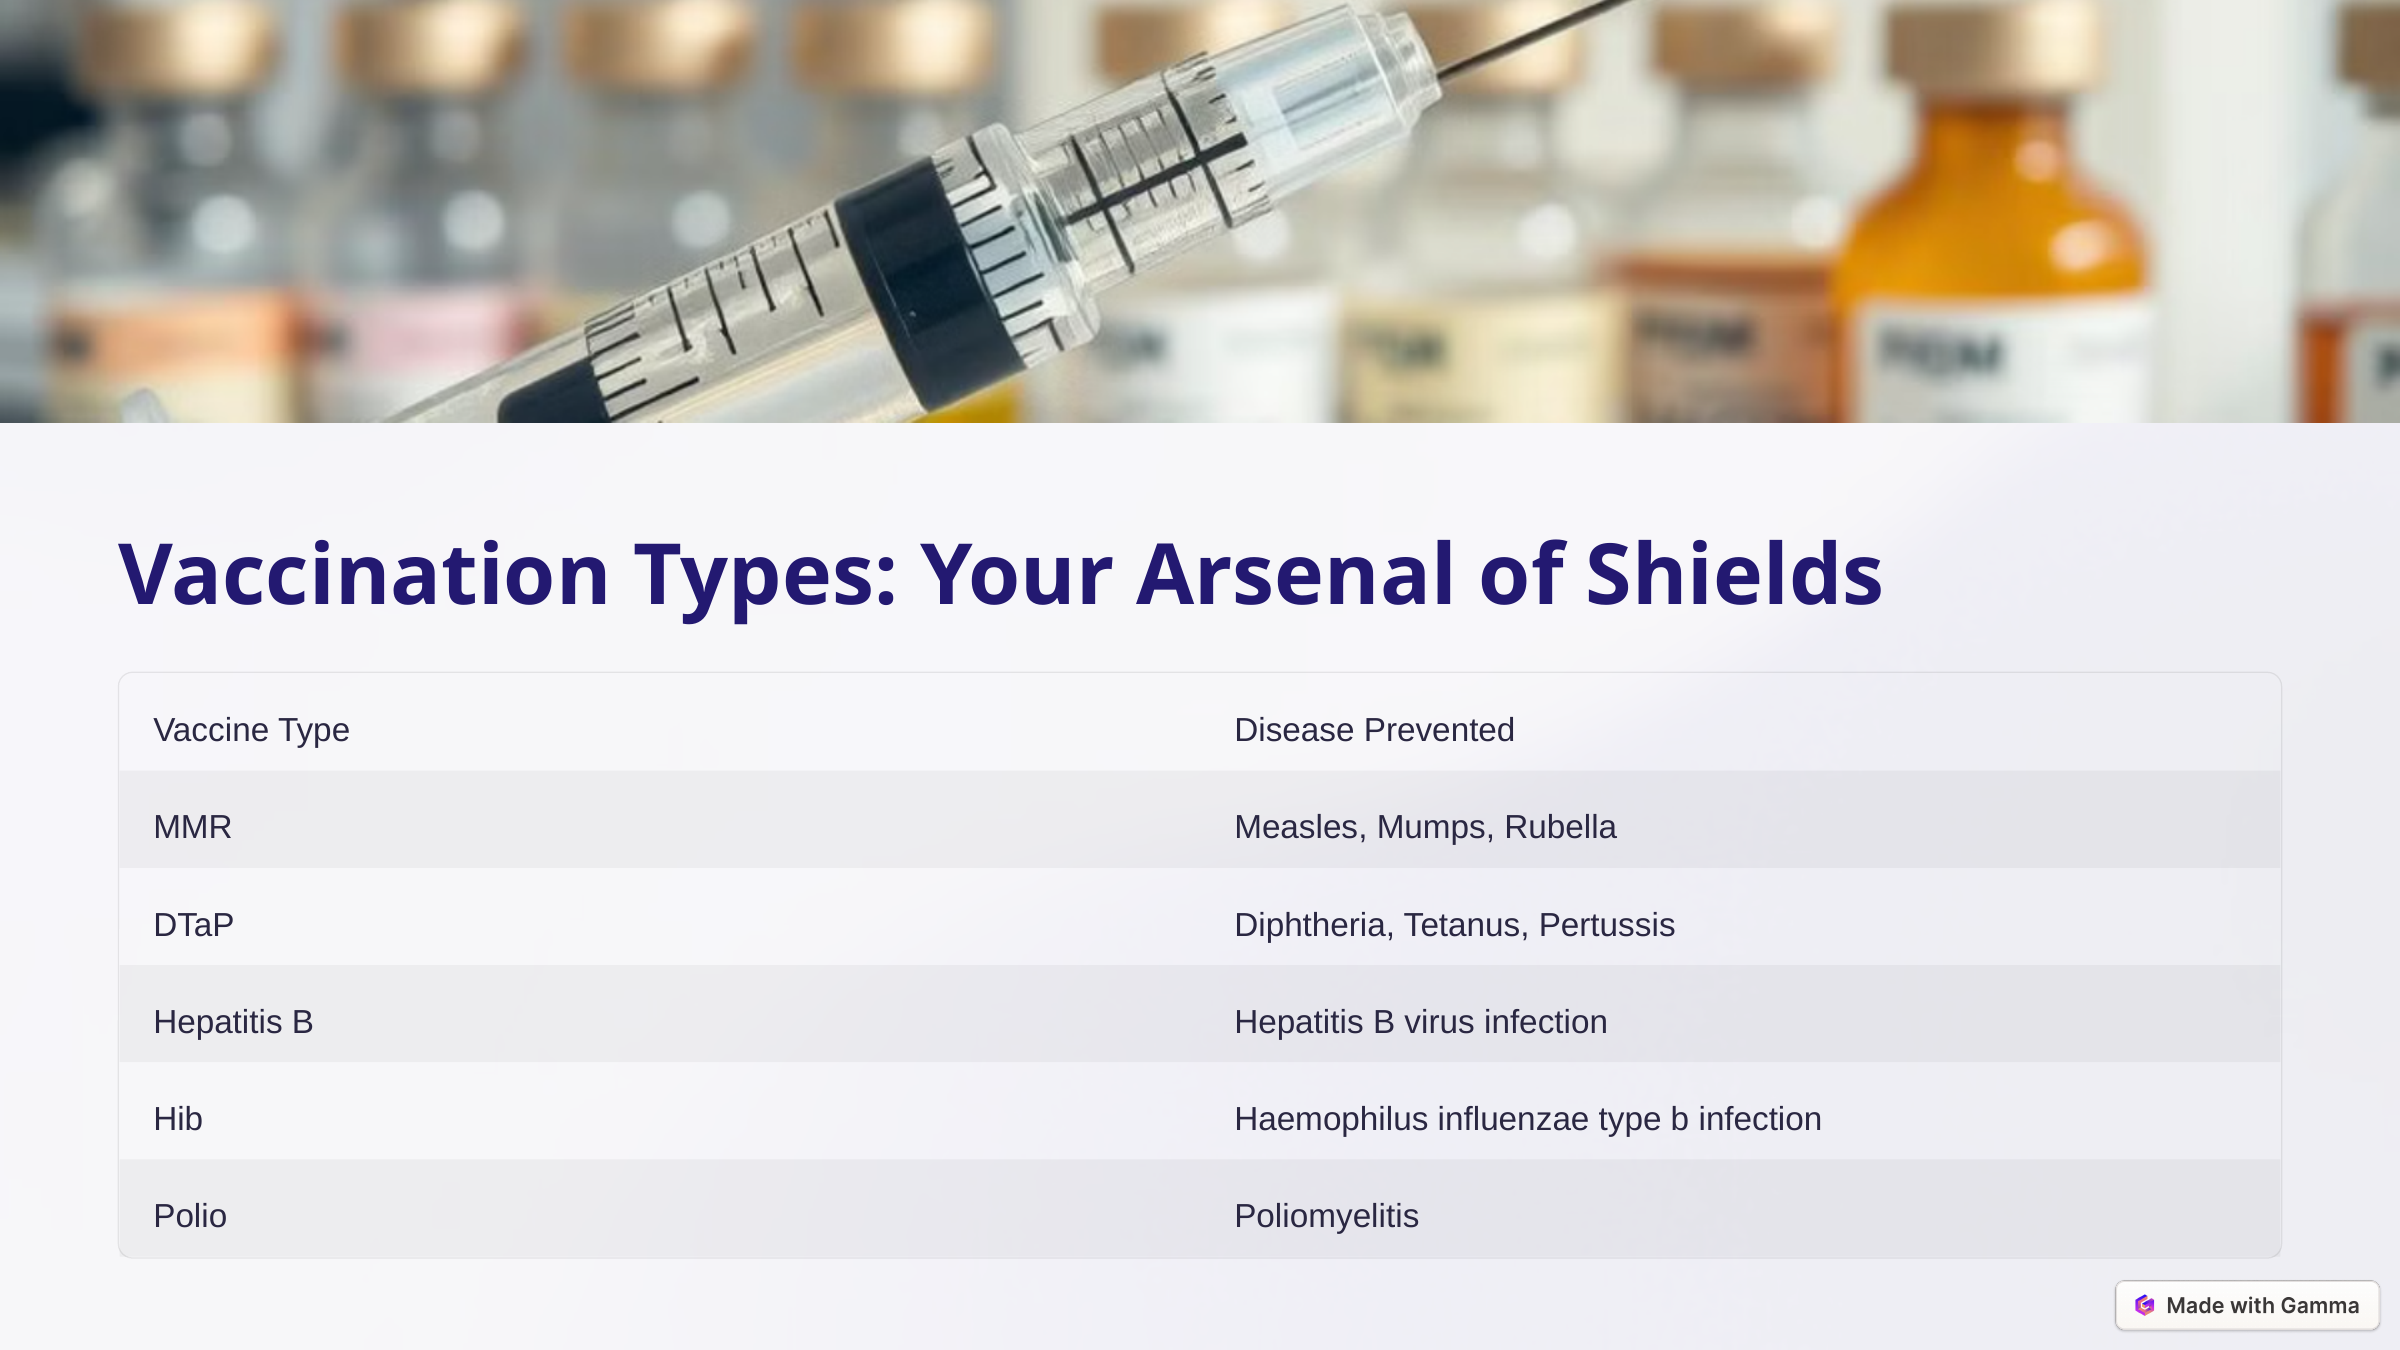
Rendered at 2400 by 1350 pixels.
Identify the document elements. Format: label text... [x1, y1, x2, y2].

text_box MMR [153, 792, 1166, 847]
text_box [119, 867, 2281, 965]
text_box Haemophilus influenzae type b infection [1234, 1083, 2247, 1138]
text_box Poliomyelitis [1234, 1181, 2247, 1236]
picture [2106, 1271, 2389, 1339]
text_box [119, 770, 2281, 867]
text_box [119, 965, 2281, 1062]
text_box Measles, Mumps, Rubella [1234, 792, 2247, 847]
text_box Hib [153, 1083, 1166, 1138]
text_box Disease Prevented [1234, 695, 2247, 750]
text_box [119, 1062, 2281, 1159]
text_box Diphtheria, Tetanus, Pertussis [1234, 889, 2247, 944]
text_box Vaccine Type [153, 695, 1166, 750]
text_box Hepatitis B virus infection [1234, 986, 2247, 1041]
text_box DTaP [153, 889, 1166, 944]
text_box Vaccination Types: Your Arsenal of Shields [118, 515, 1774, 622]
picture [0, 0, 2400, 423]
text_box [119, 1159, 2281, 1257]
text_box [119, 673, 2281, 770]
text_box Hepatitis B [153, 986, 1166, 1041]
text_box Polio [153, 1181, 1166, 1236]
